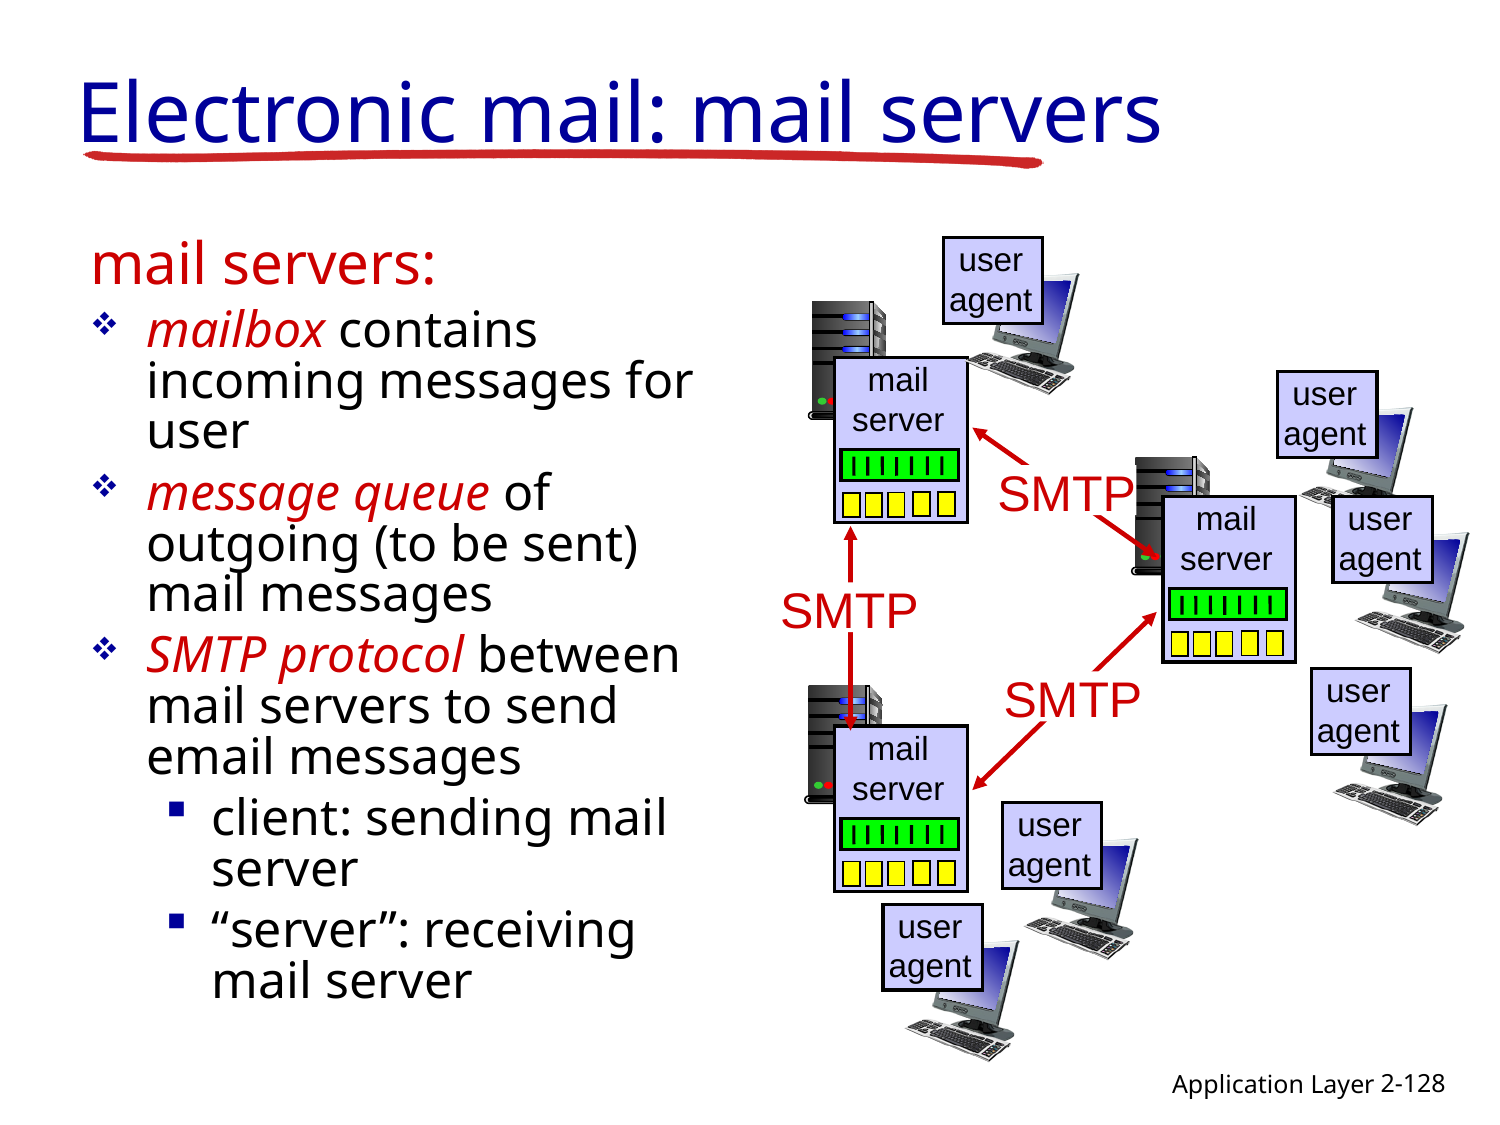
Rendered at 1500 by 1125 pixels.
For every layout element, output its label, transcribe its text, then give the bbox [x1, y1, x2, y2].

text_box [808, 301, 888, 420]
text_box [981, 453, 1152, 530]
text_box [1155, 456, 1211, 492]
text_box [987, 659, 1158, 736]
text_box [764, 570, 935, 647]
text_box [1162, 489, 1297, 663]
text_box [1131, 532, 1157, 575]
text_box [992, 795, 1143, 969]
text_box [804, 685, 884, 804]
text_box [933, 230, 1085, 404]
text_box [973, 743, 1022, 790]
footer Application Layer [914, 1060, 1391, 1109]
list mail servers: mailbox contains incoming messages for user message queue of outgoing (to be sent) mail messages SMTP protocol between mail servers to send email messages client: sending mail server “server”: receiving mail server [75, 229, 721, 992]
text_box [1301, 661, 1452, 835]
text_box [1267, 364, 1419, 538]
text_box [1323, 489, 1474, 663]
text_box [834, 350, 968, 524]
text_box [873, 897, 1024, 1071]
picture [79, 144, 1055, 174]
text_box [973, 427, 1008, 452]
slide_number 2-128 [1365, 1059, 1477, 1106]
title Electronic mail: mail servers [61, 36, 1337, 182]
text_box [1108, 611, 1157, 658]
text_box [834, 719, 968, 892]
text_box [844, 530, 857, 569]
